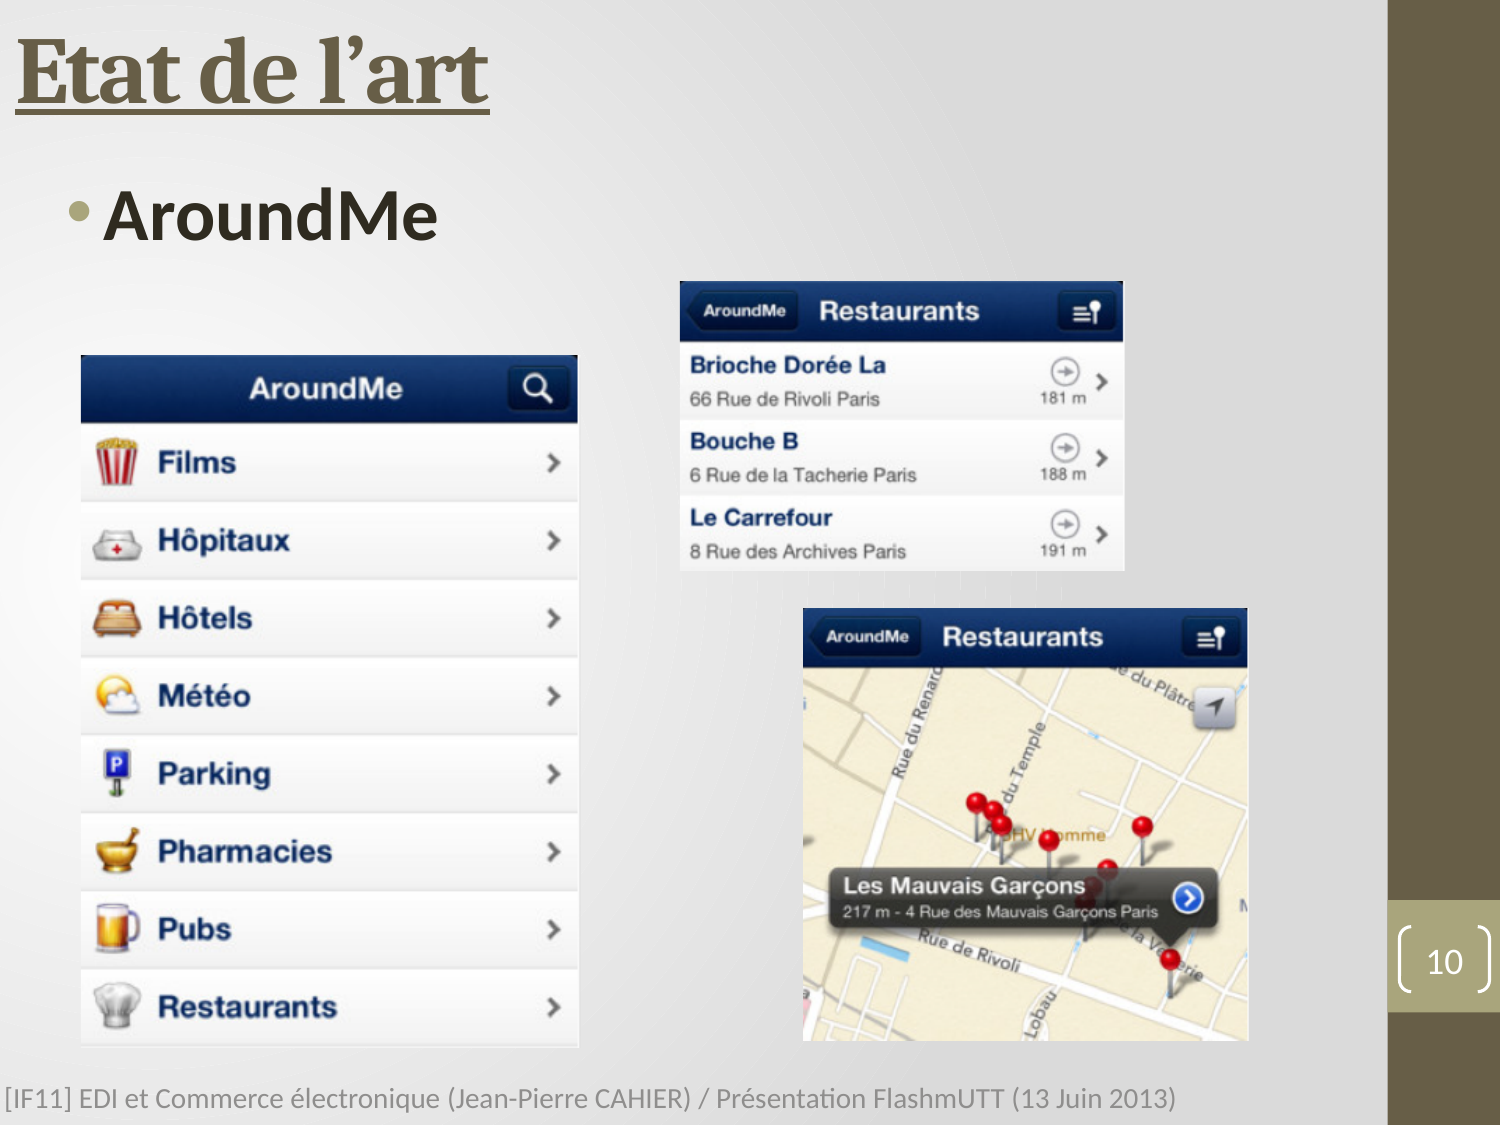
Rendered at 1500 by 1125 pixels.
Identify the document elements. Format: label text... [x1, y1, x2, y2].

text_box [80, 355, 581, 1048]
text_box [679, 281, 1126, 571]
text_box [803, 608, 1249, 1041]
text_box AroundMe [32, 157, 1357, 1086]
title Etat de l’art [0, 0, 1388, 130]
text_box [IF11] EDI et Commerce électronique (Jean-Pierre CAHIER) / Présentation FlashmUTT (13 Juin 2013) [0, 1071, 1324, 1125]
slide_number 10 [1397, 925, 1492, 994]
